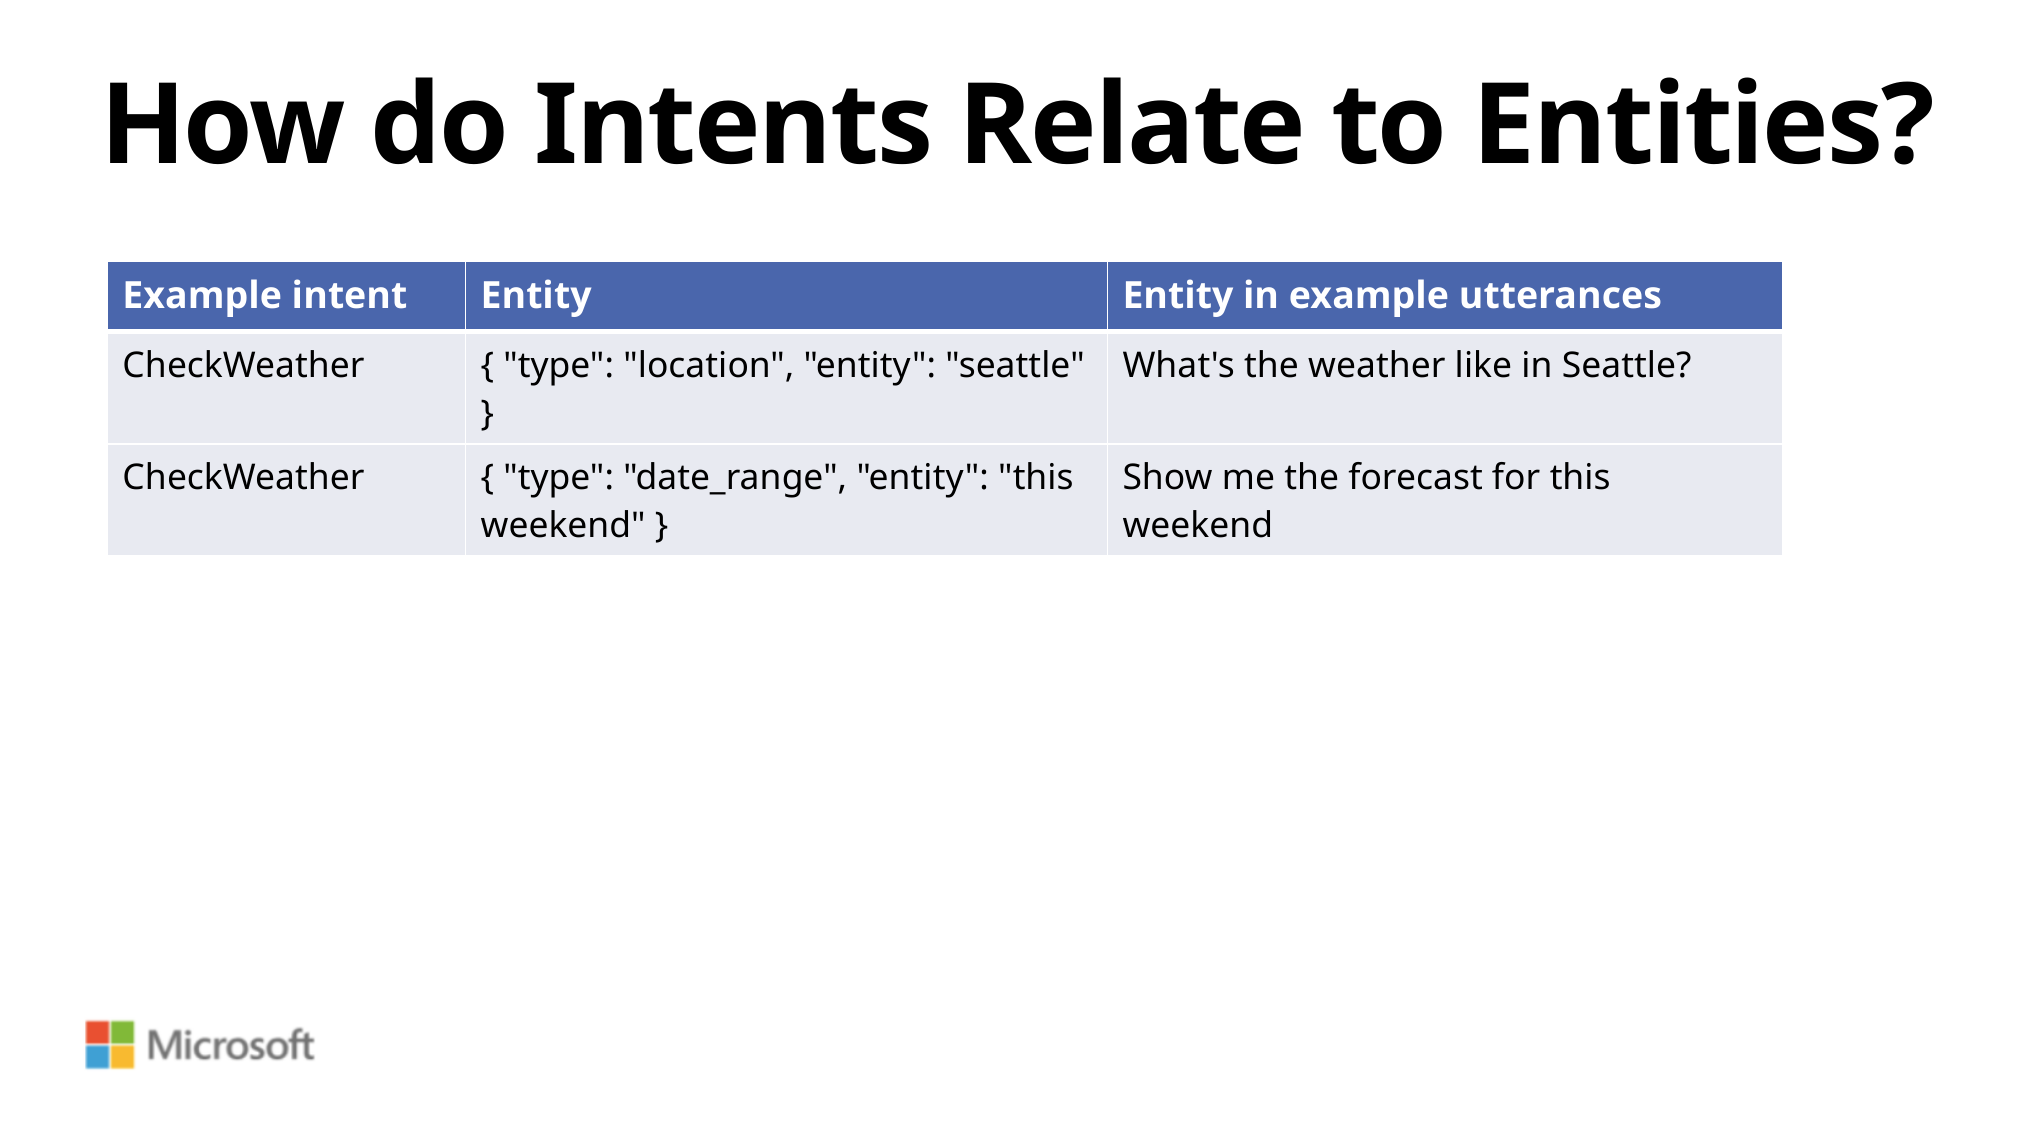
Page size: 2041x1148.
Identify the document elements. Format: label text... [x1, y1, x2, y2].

table_cell { "type": "location", "entity": "seattle" } [466, 334, 1107, 443]
table_cell Show me the forecast for this weekend [1108, 445, 1782, 555]
table_header Entity [466, 262, 1107, 329]
table_cell CheckWeather [108, 334, 465, 443]
table_header Entity in example utterances [1108, 262, 1782, 329]
picture [57, 988, 333, 1087]
text_box How do Intents Relate to Entities? [85, 58, 2036, 210]
table_header Example intent [108, 262, 465, 329]
table_cell What's the weather like in Seattle? [1108, 334, 1782, 443]
table_cell { "type": "date_range", "entity": "this weekend" } [466, 445, 1107, 555]
table_cell CheckWeather [108, 445, 465, 555]
